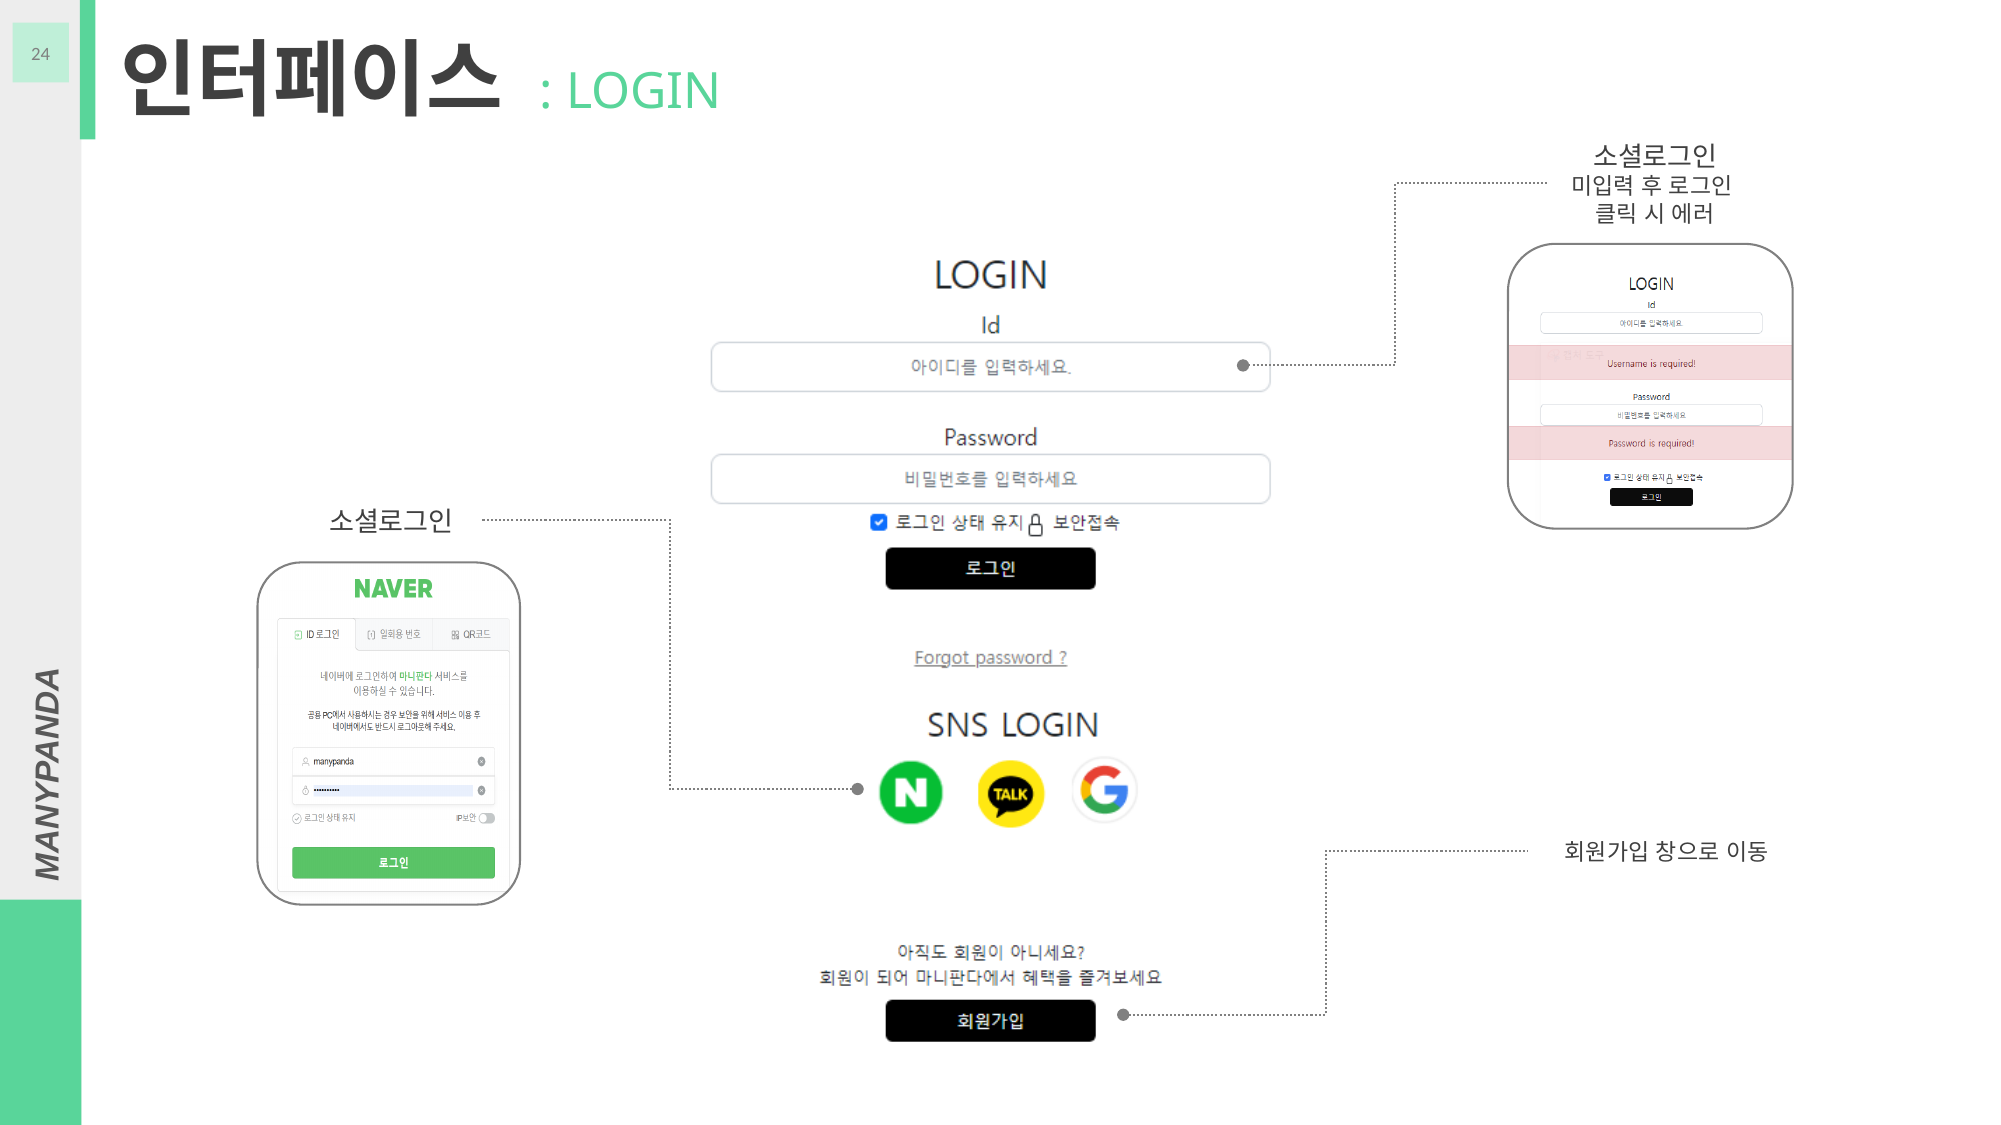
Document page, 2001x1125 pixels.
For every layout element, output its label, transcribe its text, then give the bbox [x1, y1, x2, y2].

text_box : LOGIN [525, 50, 1804, 126]
text_box [256, 561, 457, 906]
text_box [1123, 851, 1529, 1015]
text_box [1242, 182, 1548, 366]
text_box 소셜로그인 [300, 496, 457, 544]
slide_number 24 [12, 22, 69, 83]
text_box 소셜로그인 미입력 후 로그인 클릭 시 에러 [1547, 131, 1763, 234]
picture [457, 142, 1543, 1115]
text_box [1543, 242, 1794, 530]
text_box 회원가입 창으로 이동 [1543, 830, 1805, 873]
text_box 인터페이스 [105, 10, 556, 142]
text_box [79, 0, 96, 140]
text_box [481, 520, 858, 790]
